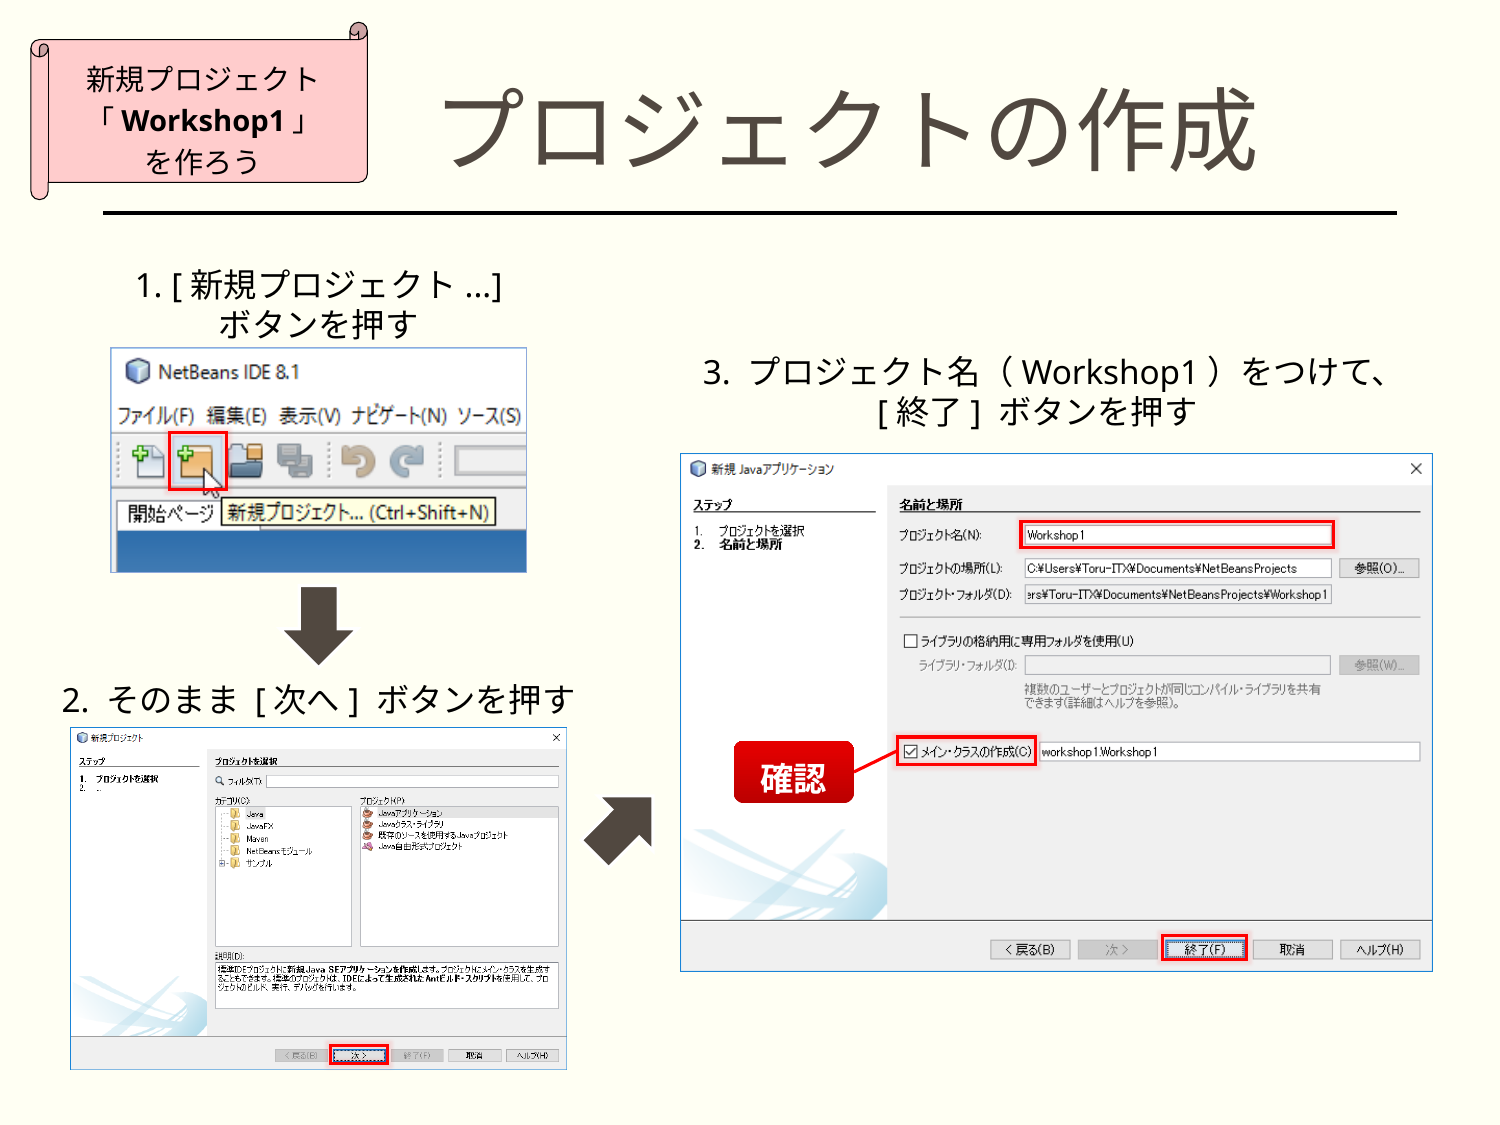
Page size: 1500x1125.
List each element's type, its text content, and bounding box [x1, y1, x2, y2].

text_box [275, 583, 362, 670]
title プロジェクトの作成 [103, 71, 1397, 200]
picture [70, 727, 567, 1070]
picture [680, 453, 1433, 972]
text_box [853, 750, 898, 772]
text_box 3. プロジェクト名（Workshop1）をつけて、 [終了] ボタンを押す [677, 343, 1397, 439]
picture [110, 347, 527, 573]
text_box 1. [新規プロジェクト...] ボタンを押す [81, 256, 556, 352]
text_box 2. そのまま [次へ] ボタンを押す [45, 672, 593, 727]
text_box 新規プロジェクト 「Workshop1」 を作ろう [29, 21, 369, 201]
text_box [578, 794, 655, 870]
